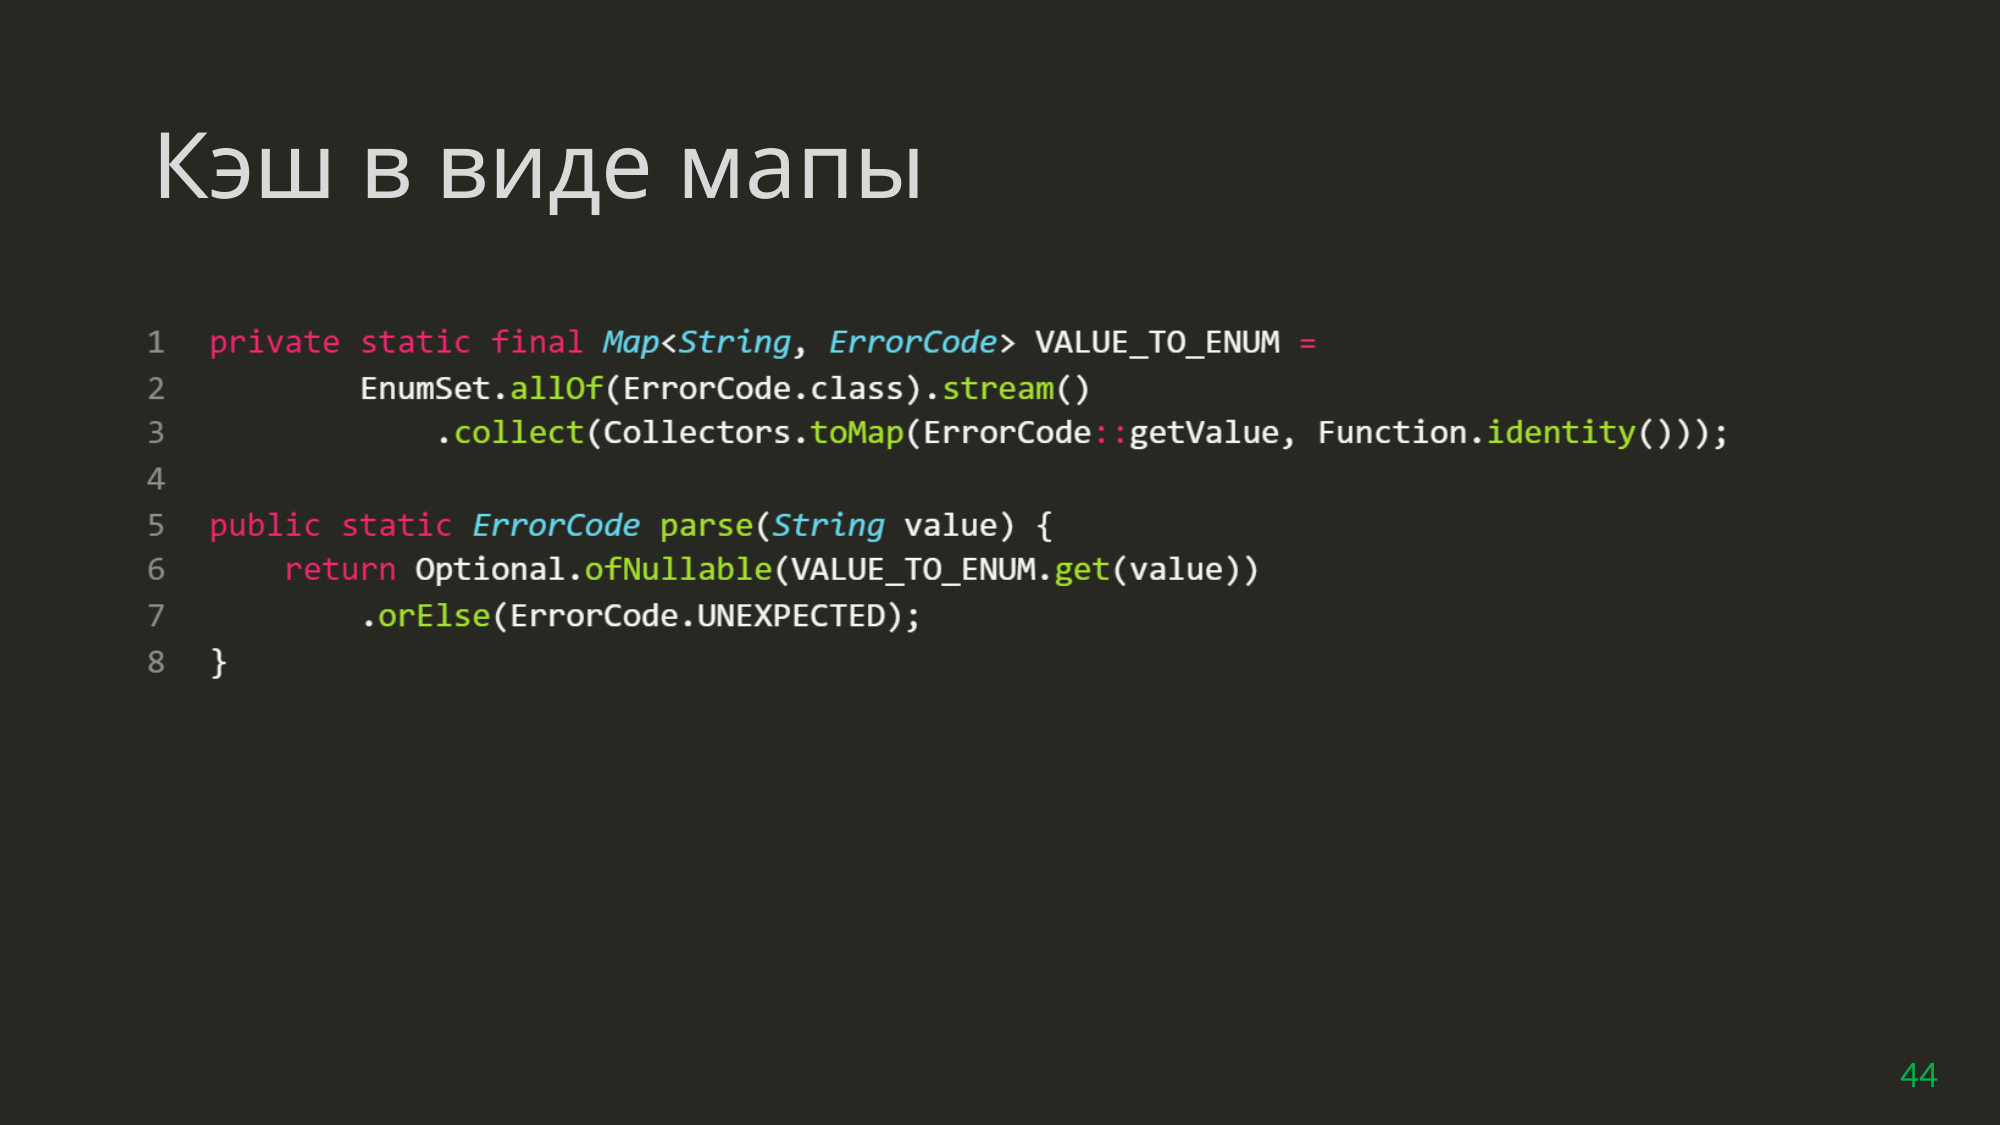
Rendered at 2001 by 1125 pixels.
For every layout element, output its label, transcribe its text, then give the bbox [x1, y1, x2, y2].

picture [102, 277, 1793, 729]
slide_number 44 [1809, 1042, 1953, 1103]
title Кэш в виде мапы [137, 59, 1863, 278]
